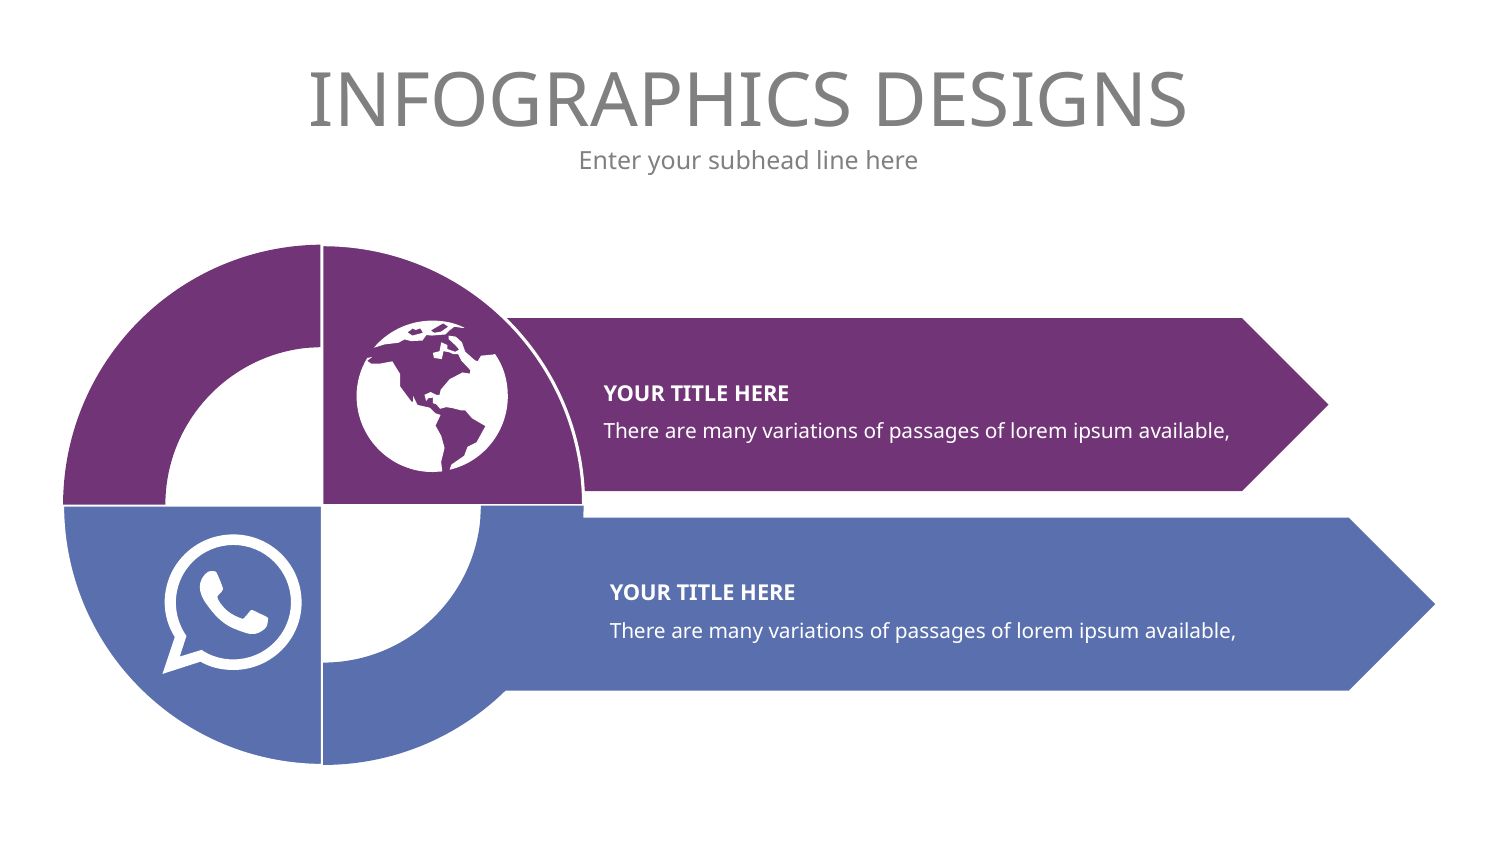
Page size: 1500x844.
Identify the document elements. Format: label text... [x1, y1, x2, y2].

text_box [162, 534, 302, 674]
list Enter your subhead line here [62, 144, 1436, 174]
text_box [63, 244, 320, 505]
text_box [356, 320, 509, 473]
text_box YOUR TITLE HERE There are many variations of passages of lorem ipsum available, [588, 316, 1331, 494]
title INFOGRAPHICS DESIGNS [62, 55, 1436, 138]
text_box YOUR TITLE HERE There are many variations of passages of lorem ipsum available, [588, 515, 1438, 693]
text_box [63, 505, 316, 765]
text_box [321, 244, 584, 766]
